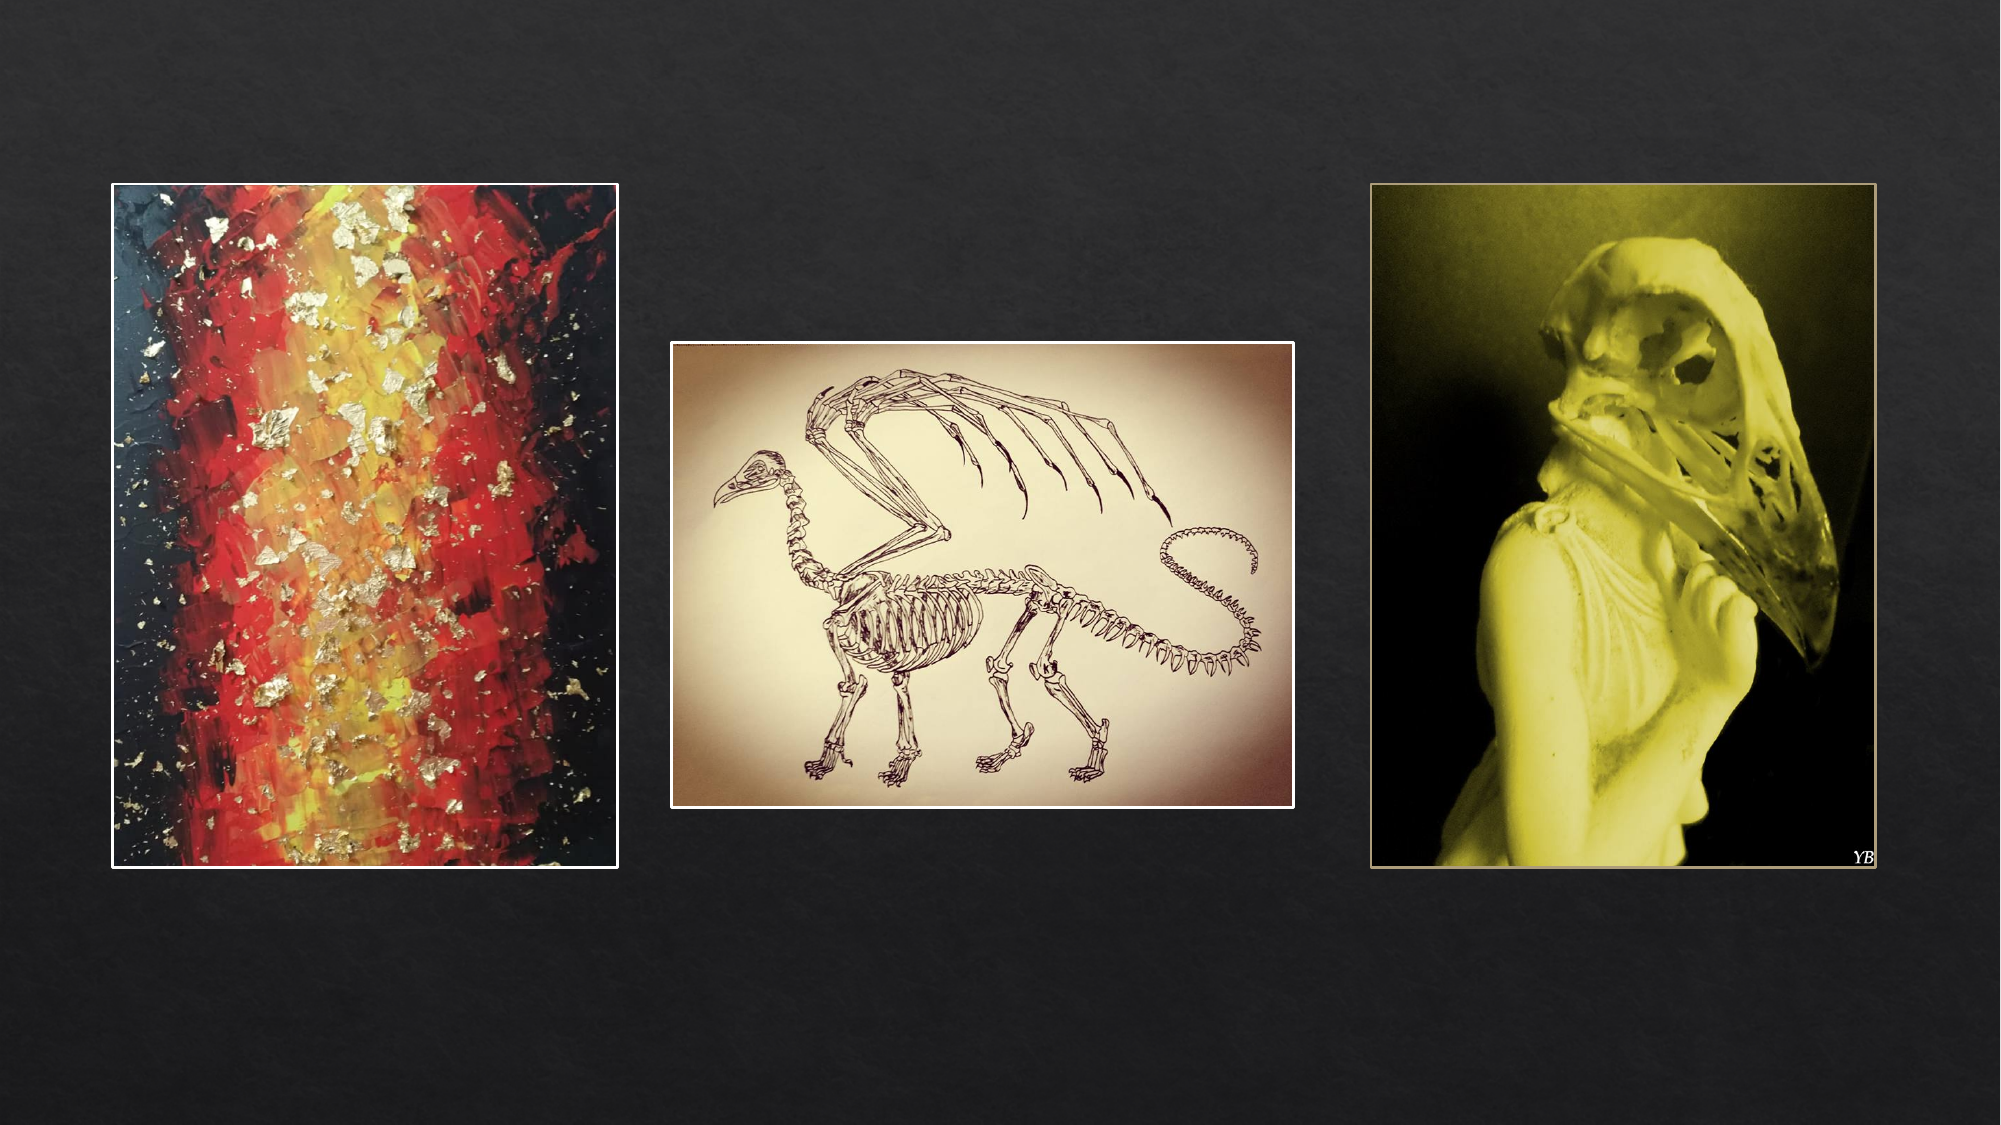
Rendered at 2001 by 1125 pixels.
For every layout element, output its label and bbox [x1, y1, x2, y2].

picture [1370, 183, 1876, 868]
text_box [111, 789, 619, 869]
picture [23, 273, 1294, 808]
text_box [111, 183, 619, 269]
